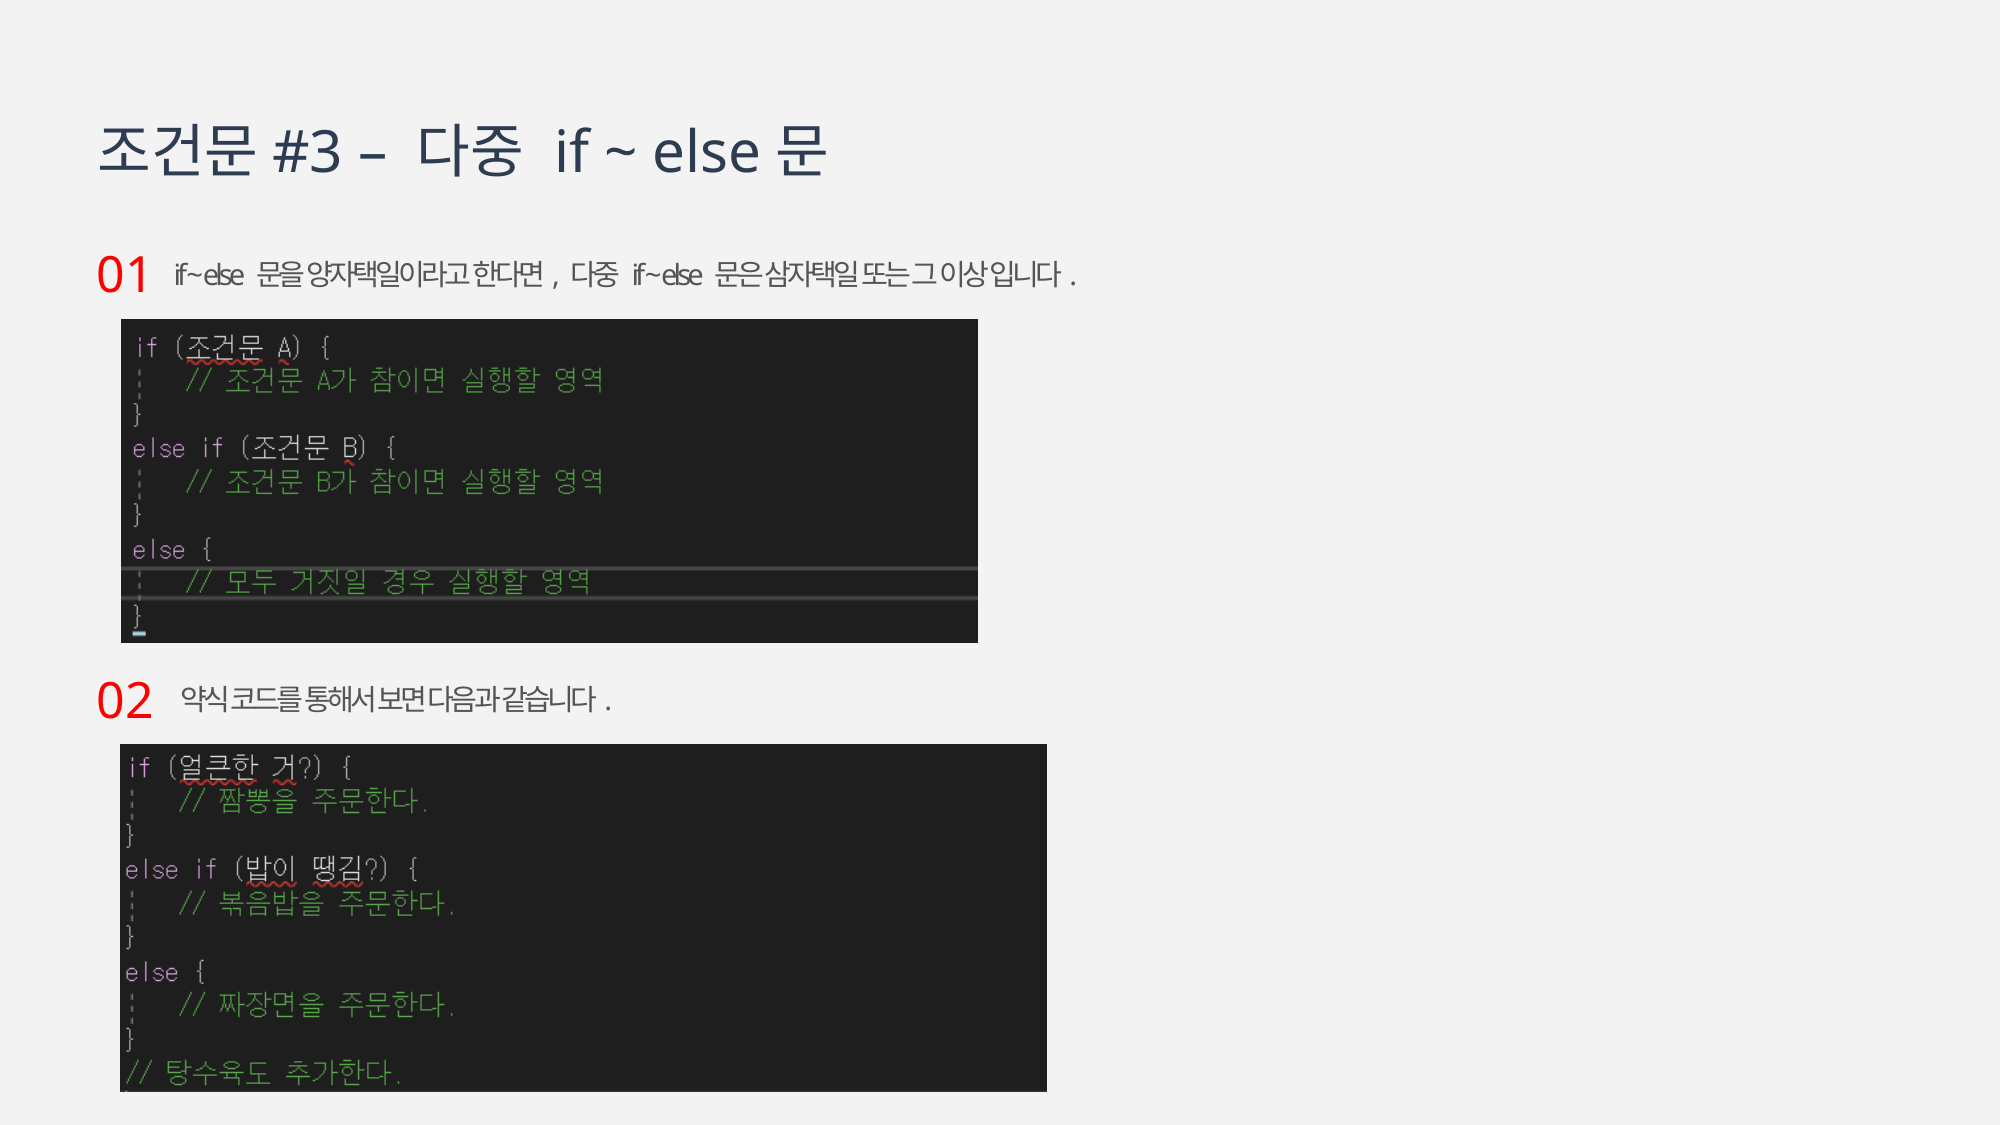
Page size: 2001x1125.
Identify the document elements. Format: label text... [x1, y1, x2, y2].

text_box 조건문#3 – 다중 if ~ else문 [82, 107, 893, 192]
picture [121, 319, 978, 643]
picture [120, 744, 1047, 1092]
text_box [99, 234, 1239, 311]
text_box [99, 659, 1239, 736]
